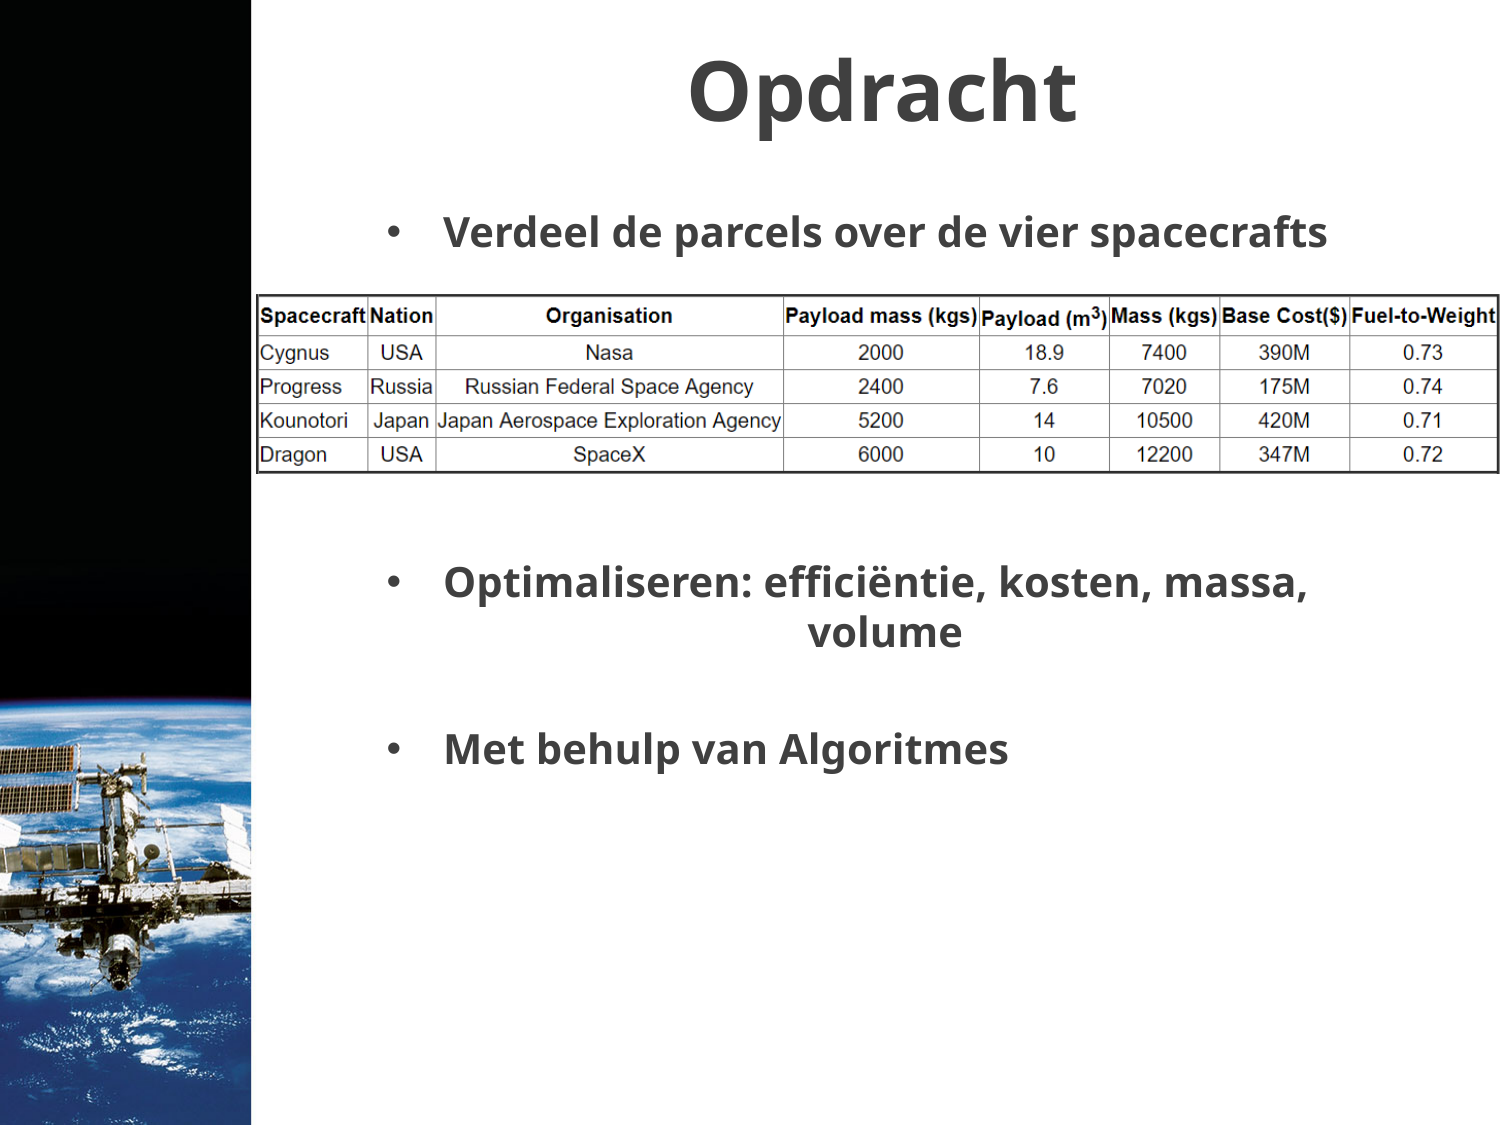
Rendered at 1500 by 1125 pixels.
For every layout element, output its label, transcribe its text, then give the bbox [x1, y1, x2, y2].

list Verdeel de parcels over de vier spacecrafts Optimaliseren: efficiëntie, kosten, massa, volume Met behulp van Algoritmes [371, 483, 1449, 862]
list Verdeel de parcels over de vier spacecrafts Optimaliseren: efficiëntie, kosten, massa, volume Met behulp van Algoritmes [371, 117, 1449, 290]
picture [0, 0, 1500, 1125]
title Opdracht [265, 0, 1500, 176]
